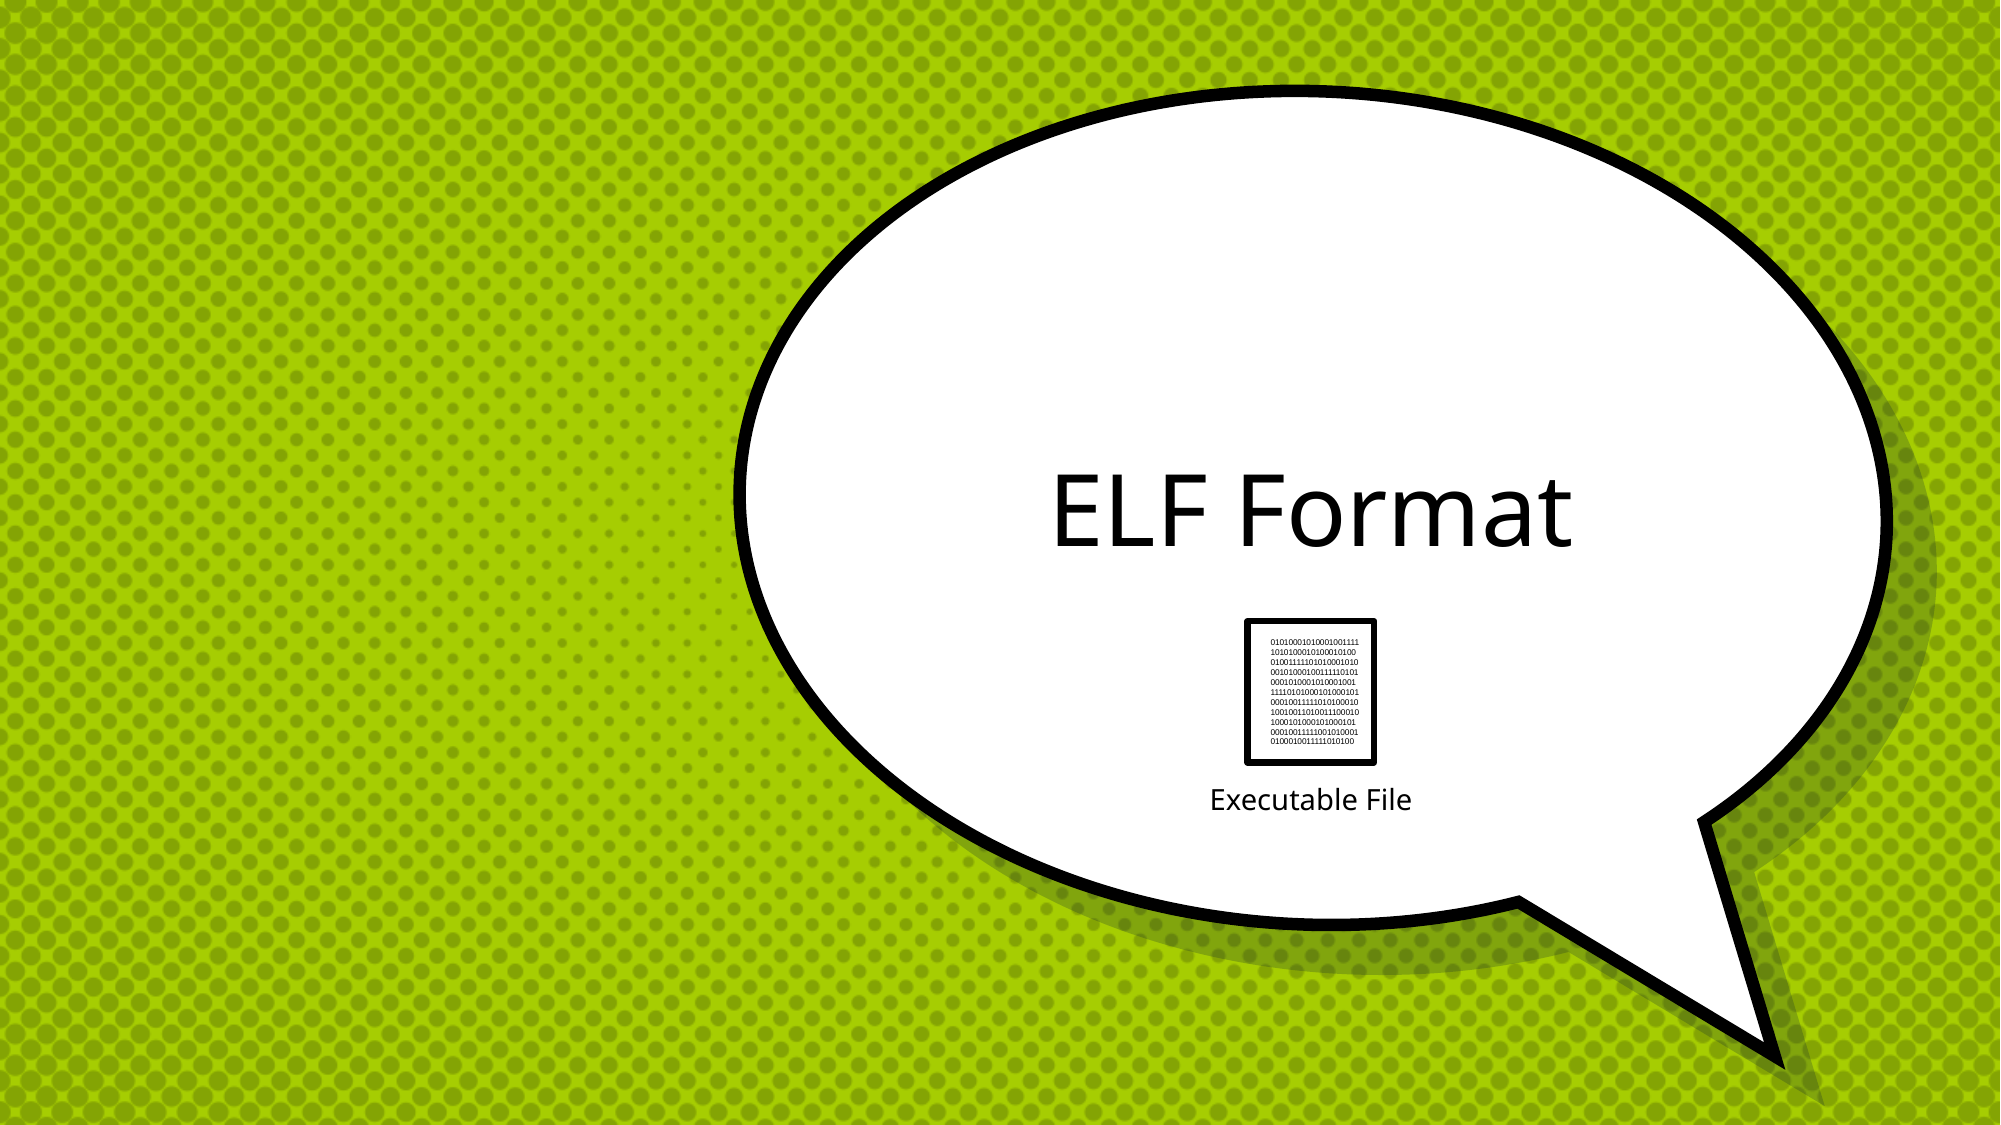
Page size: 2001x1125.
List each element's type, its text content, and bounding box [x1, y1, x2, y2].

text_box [1197, 620, 1425, 822]
title ELF Format [898, 327, 1723, 582]
